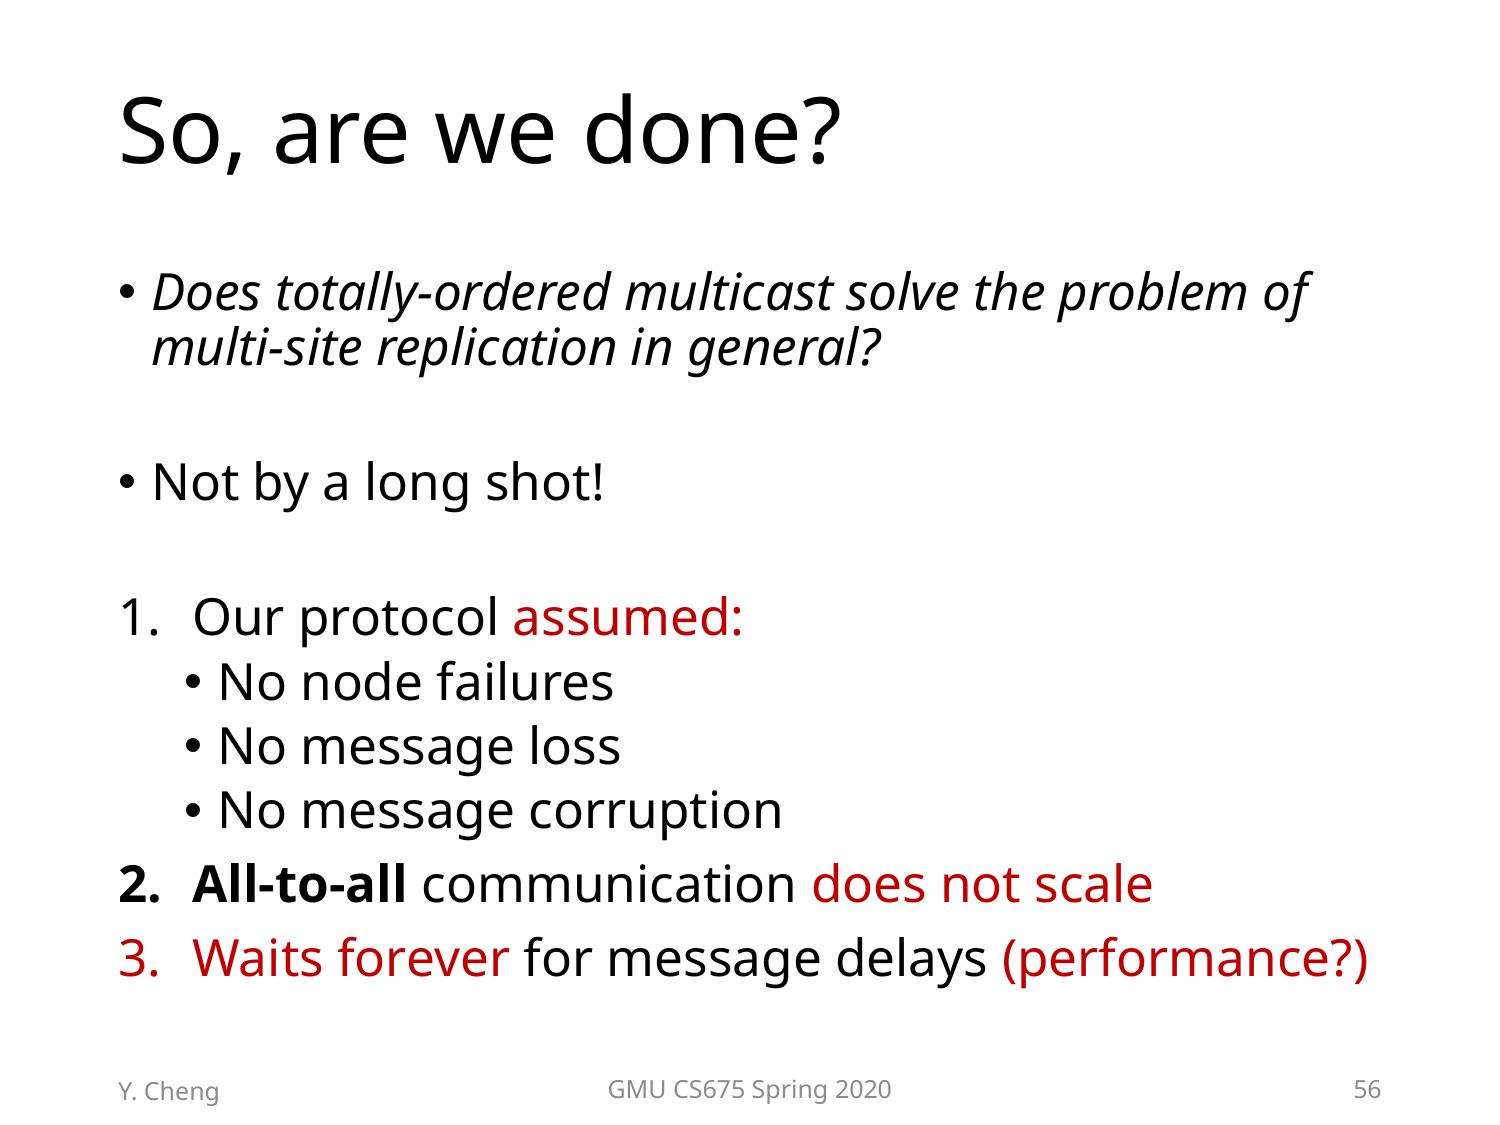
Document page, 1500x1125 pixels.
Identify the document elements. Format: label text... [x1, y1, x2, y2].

footer GMU CS675 Spring 2020 [496, 1060, 1004, 1121]
slide_number 56 [1059, 1060, 1397, 1121]
title So, are we done? [103, 25, 1397, 243]
slide_number Y. Cheng [103, 1060, 441, 1121]
list Does totally-ordered multicast solve the problem of multi-site replication in general? Not by a long shot! Our protocol assumed: No node failures No message loss No message corruption All-to-all communication does not scale Waits forever for message delays (performance?) [103, 258, 1397, 1045]
